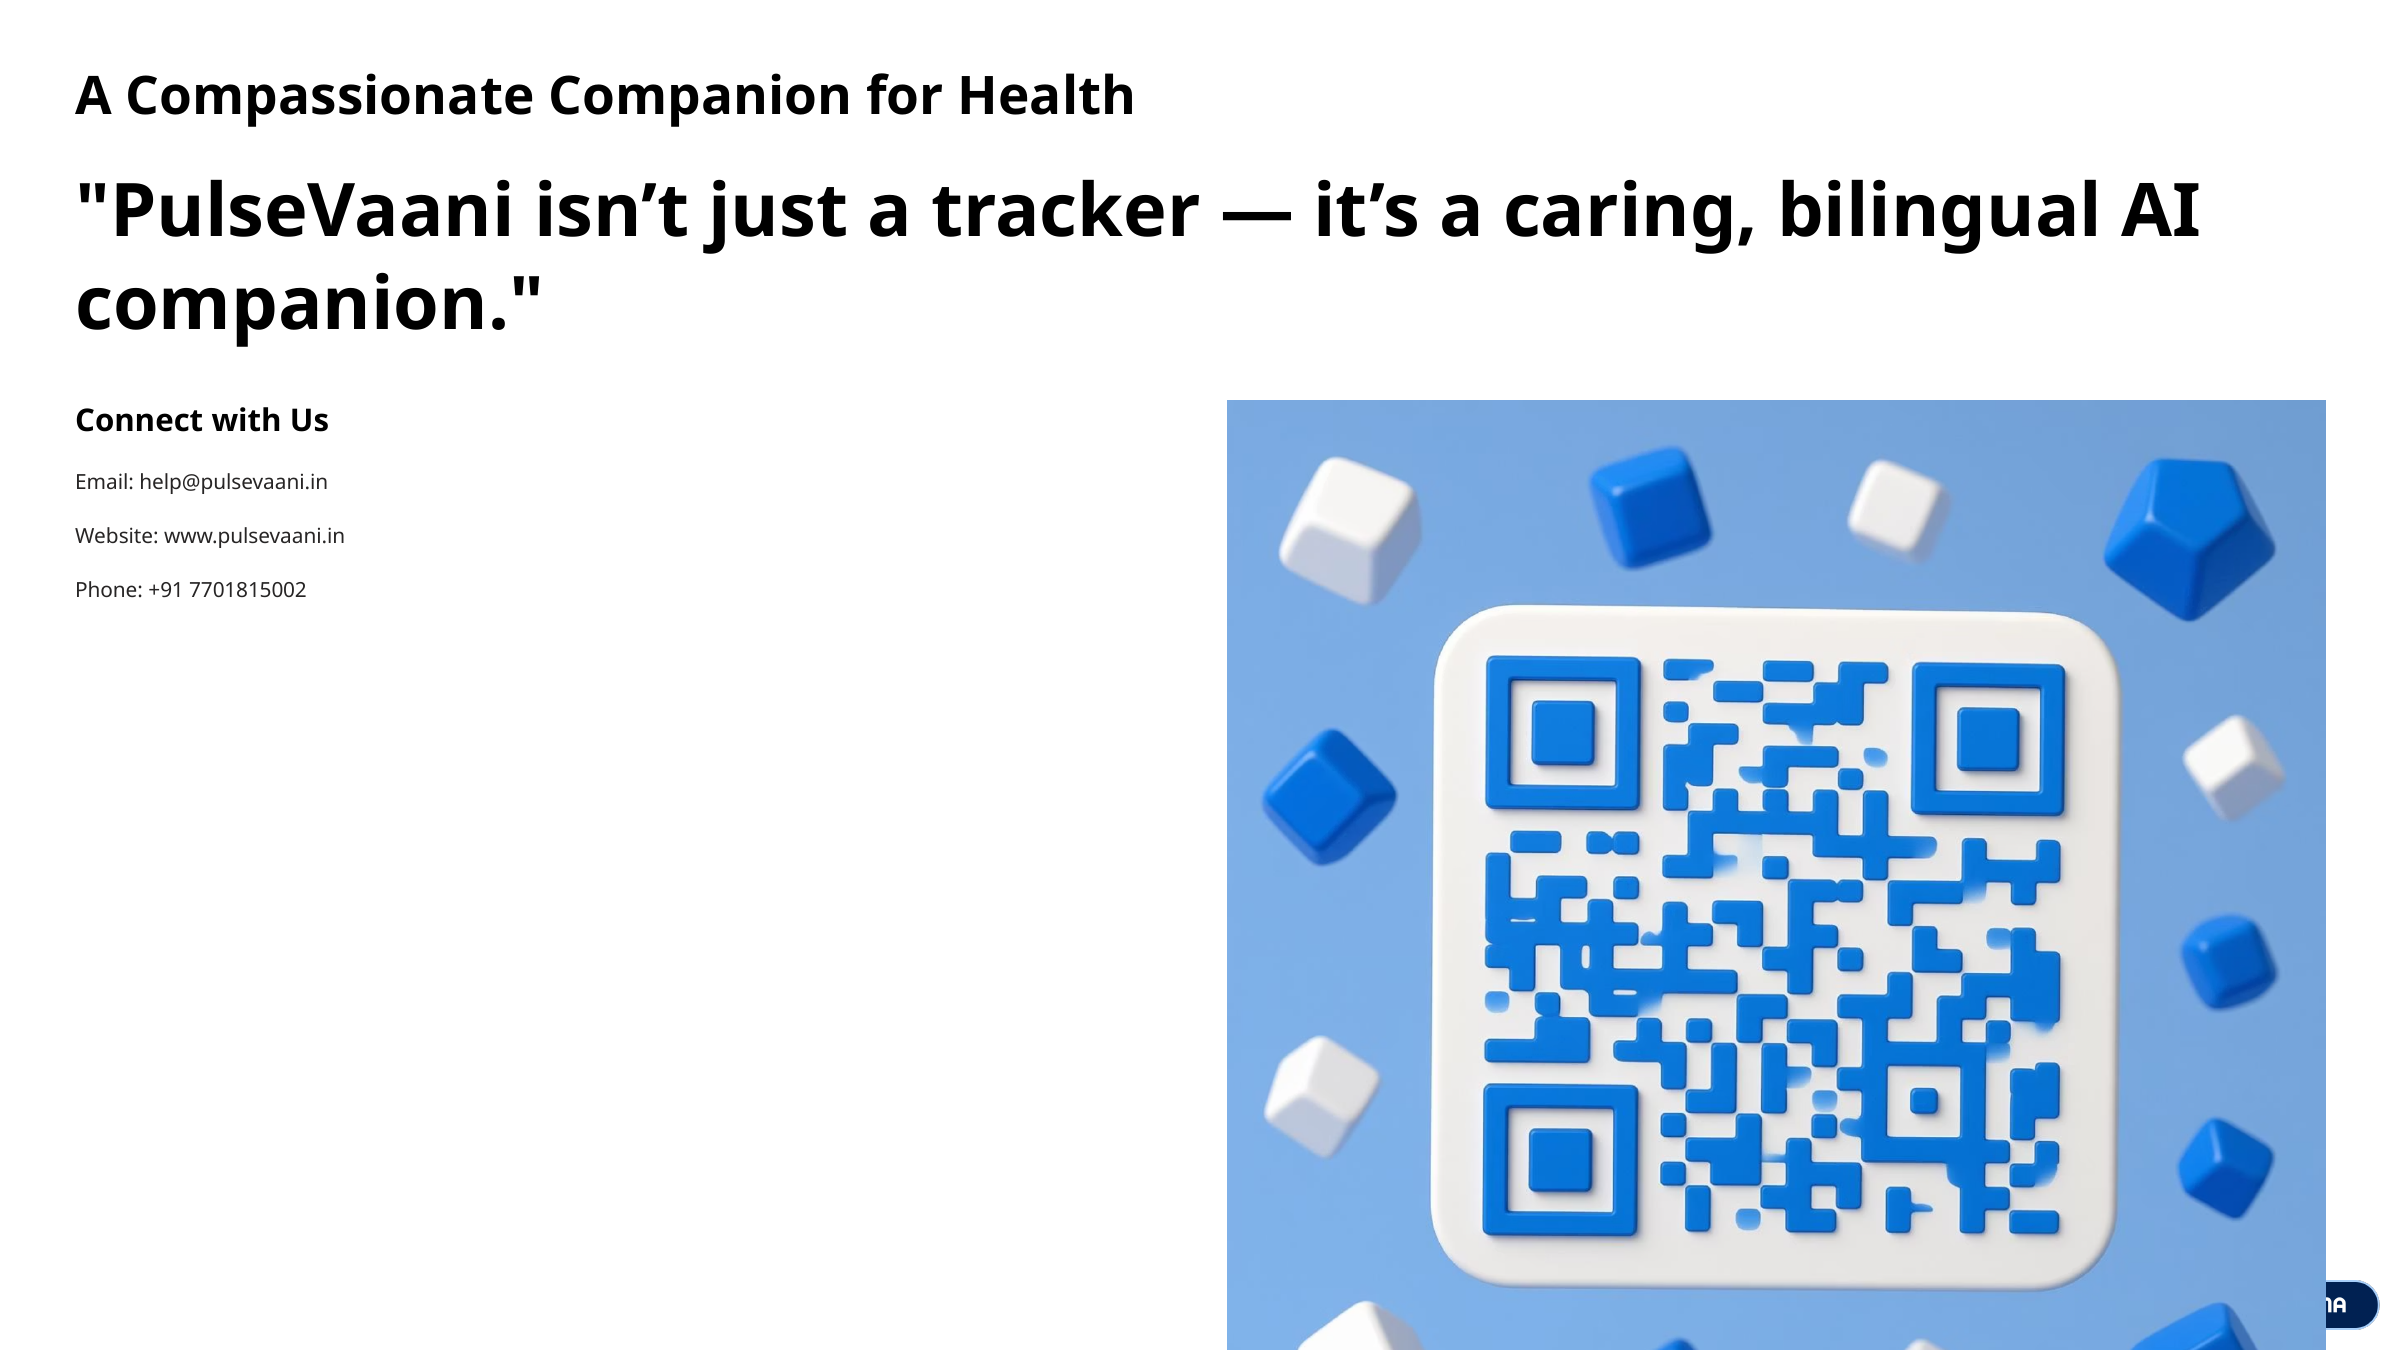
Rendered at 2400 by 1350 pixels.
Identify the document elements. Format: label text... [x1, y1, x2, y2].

text_box Connect with Us [75, 397, 398, 439]
text_box A Compassionate Companion for Health [75, 59, 1127, 127]
picture [1227, 400, 2389, 1350]
text_box Email: help@pulsevaani.in [75, 459, 1174, 494]
text_box "PulseVaani isn’t just a tracker — it’s a caring, bilingual AI companion." [75, 158, 2325, 345]
text_box Phone: +91 7701815002 [75, 567, 1174, 602]
text_box Website: www.pulsevaani.in [75, 513, 1174, 548]
